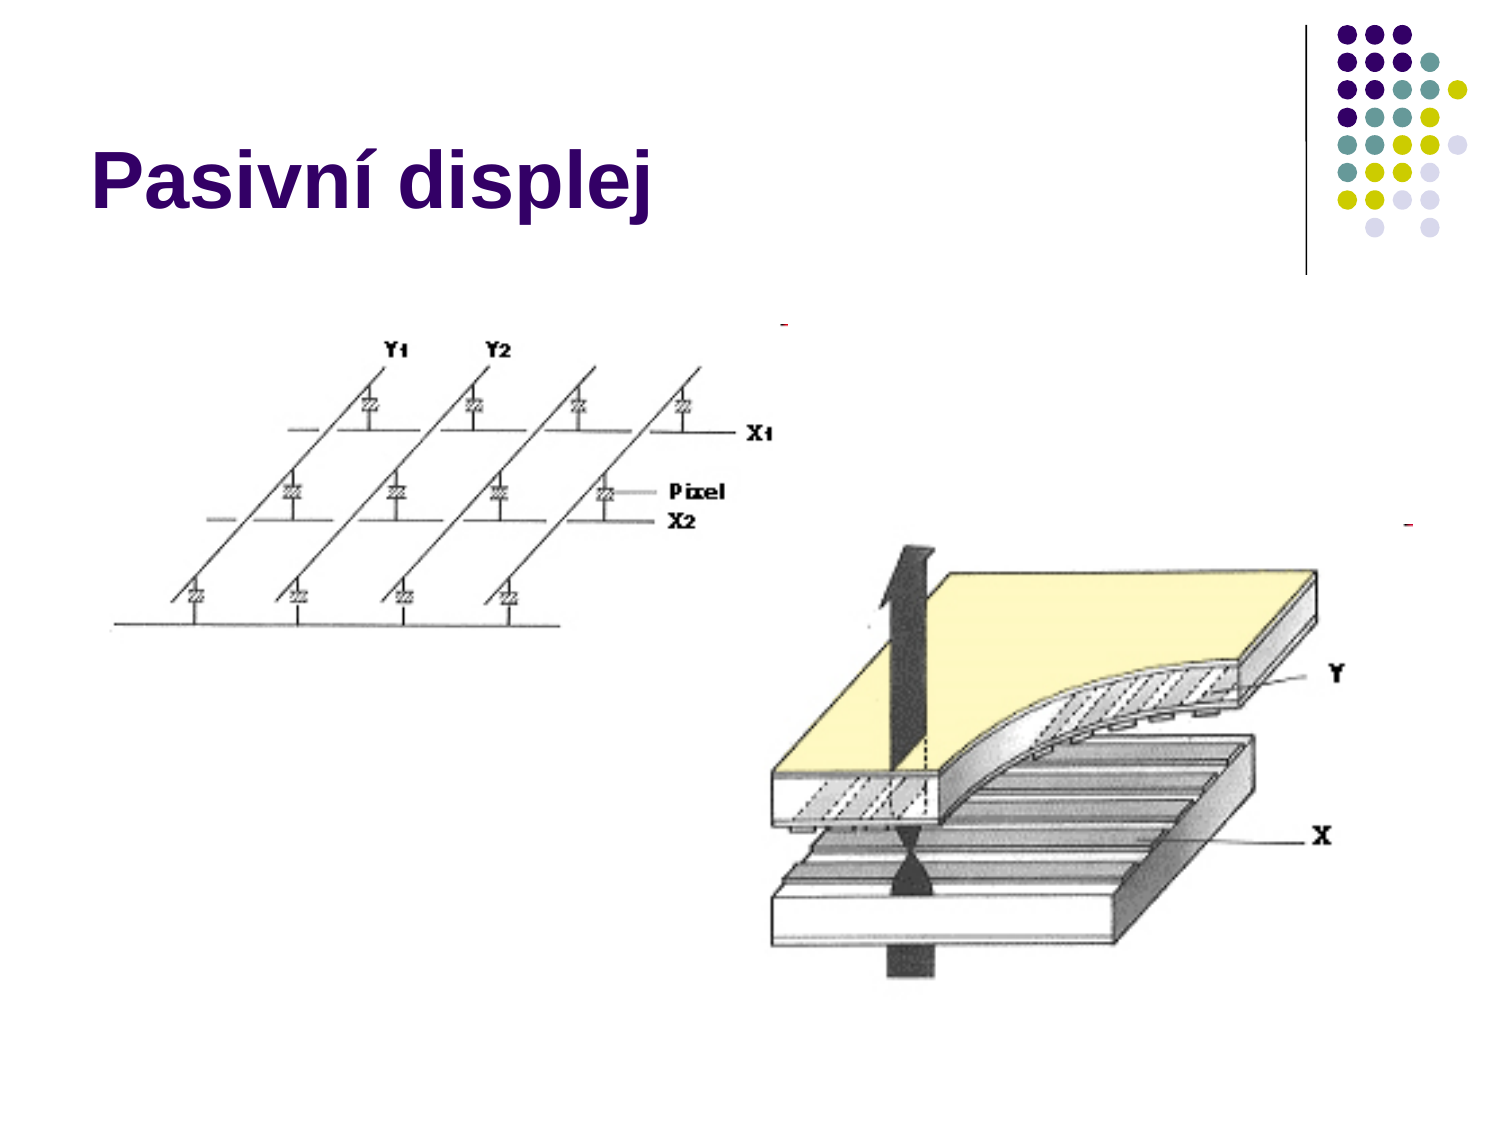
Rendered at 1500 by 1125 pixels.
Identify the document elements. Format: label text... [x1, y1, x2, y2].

title Pasivní displej [75, 20, 1313, 233]
picture [99, 324, 1413, 1040]
